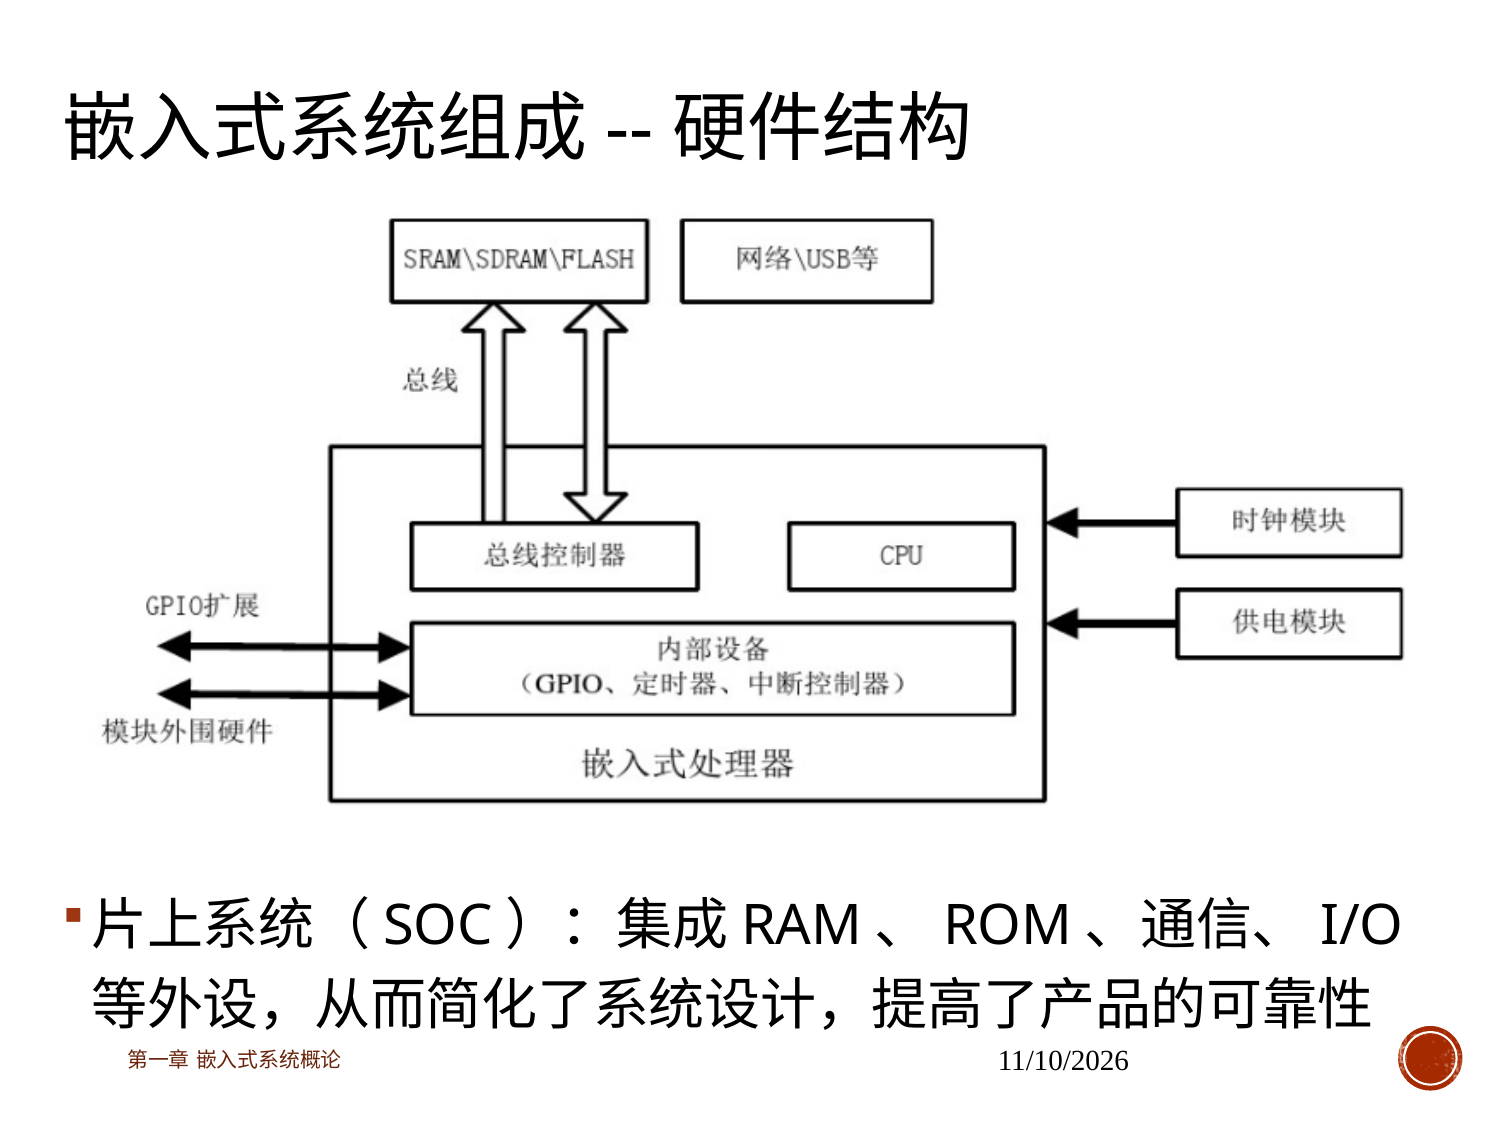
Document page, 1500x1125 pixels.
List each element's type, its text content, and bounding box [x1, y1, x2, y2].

picture [92, 215, 1408, 809]
footer 第一章 嵌入式系统概论 [112, 1028, 891, 1089]
slide_number [982, 1028, 1386, 1089]
title 嵌入式系统组成--硬件结构 [47, 46, 1471, 215]
list 片上系统（SOC）：集成RAM、ROM、通信、I/O 等外设，从而简化了系统设计，提高了产品的可靠性 [47, 867, 1471, 1117]
slide_number [1391, 1028, 1471, 1089]
